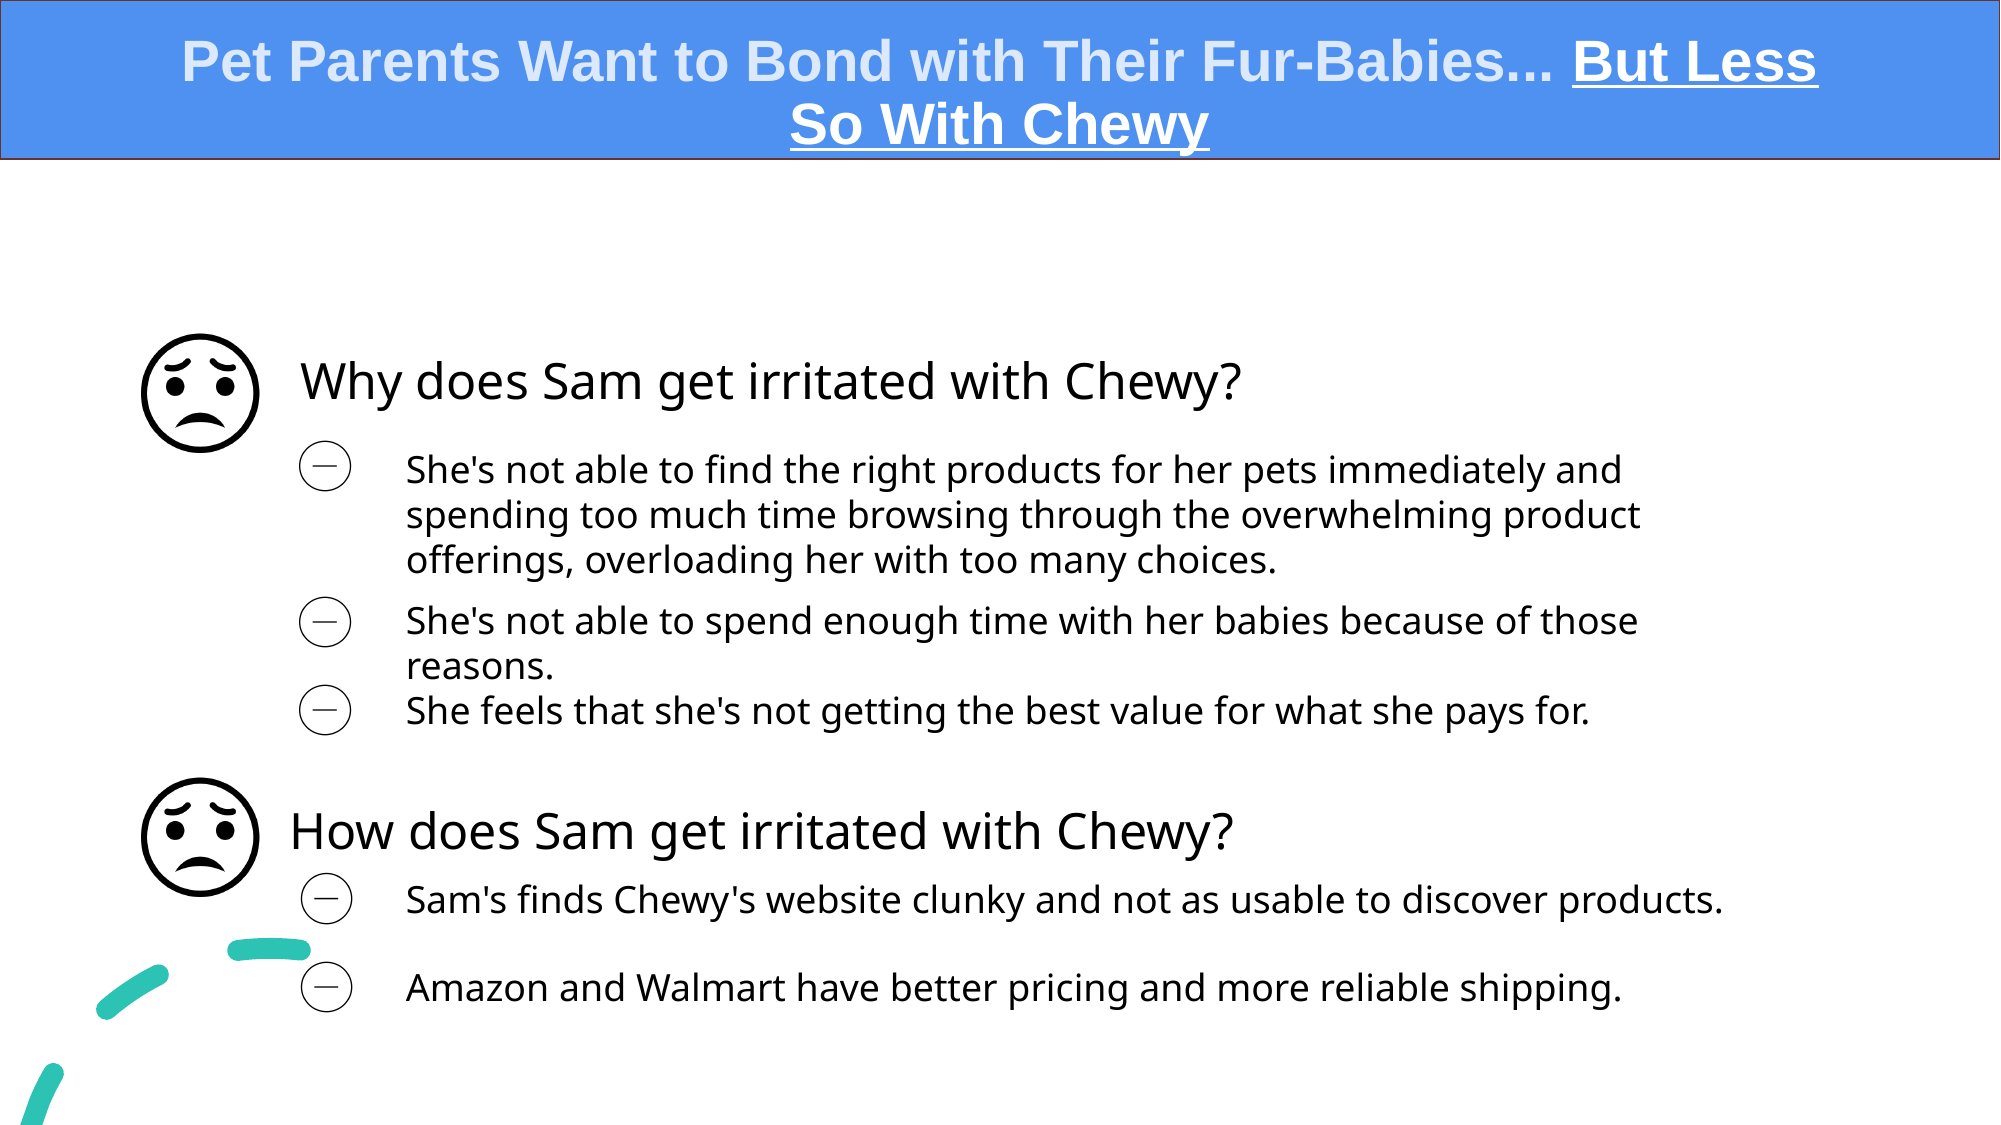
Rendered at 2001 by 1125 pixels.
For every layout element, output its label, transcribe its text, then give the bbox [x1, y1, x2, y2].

picture [124, 316, 275, 467]
picture [294, 866, 359, 931]
text_box Sam's finds Chewy's website clunky and not as usable to discover products. [390, 868, 1804, 929]
text_box How does Sam get irritated with Chewy? [275, 792, 1298, 868]
text_box She's not able to spend enough time with her babies because of those reasons. [390, 589, 1804, 679]
text_box Amazon and Walmart have better pricing and more reliable shipping. [390, 956, 1804, 1017]
picture [292, 590, 358, 654]
title Pet Parents Want to Bond with Their Fur-Babies... But Less So With Chewy [137, 6, 1863, 183]
picture [292, 678, 358, 742]
picture [292, 434, 358, 498]
text_box She's not able to find the right products for her pets immediately and spending too much time browsing through the overwhelming product offerings, overloading her with too many choices. [390, 438, 1773, 589]
picture [294, 955, 359, 1019]
text_box She feels that she's not getting the best value for what she pays for. [390, 679, 1804, 740]
text_box Why does Sam get irritated with Chewy? [284, 342, 1308, 418]
picture [124, 760, 275, 911]
text_box [0, 0, 2000, 160]
